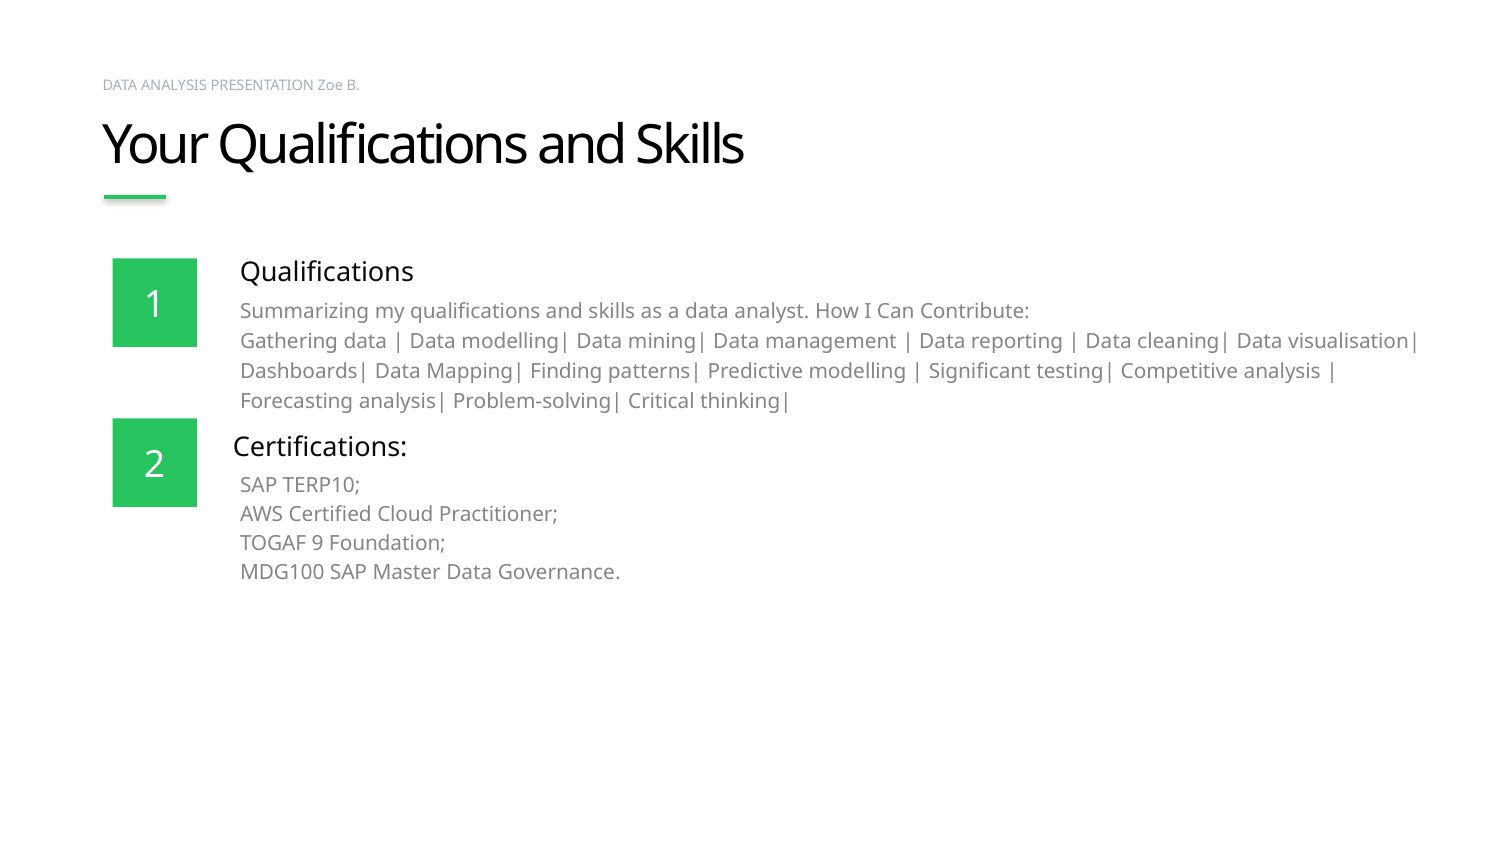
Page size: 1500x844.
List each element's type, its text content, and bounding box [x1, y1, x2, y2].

list 1 [112, 258, 197, 347]
list 2 [112, 418, 197, 507]
list Summarizing my qualifications and skills as a data analyst.​ How I Can Contribute: Gathering data | Data modelling| Data mining| Data management | Data reporting | Data cleaning| Data visualisation| Dashboards| Data Mapping| Finding patterns| Predictive modelling | Significant testing| Competitive analysis | Forecasting analysis| Problem-solving| Critical thinking| [225, 313, 1438, 393]
text_box Qualifications [225, 246, 507, 294]
title Your Qualifications and Skills​ [87, 71, 1338, 213]
list SAP TERP10; AWS Certified Cloud Practitioner; TOGAF 9 Foundation; MDG100 SAP Master Data Governance. [225, 500, 1438, 586]
text_box Certifications: [218, 421, 500, 470]
